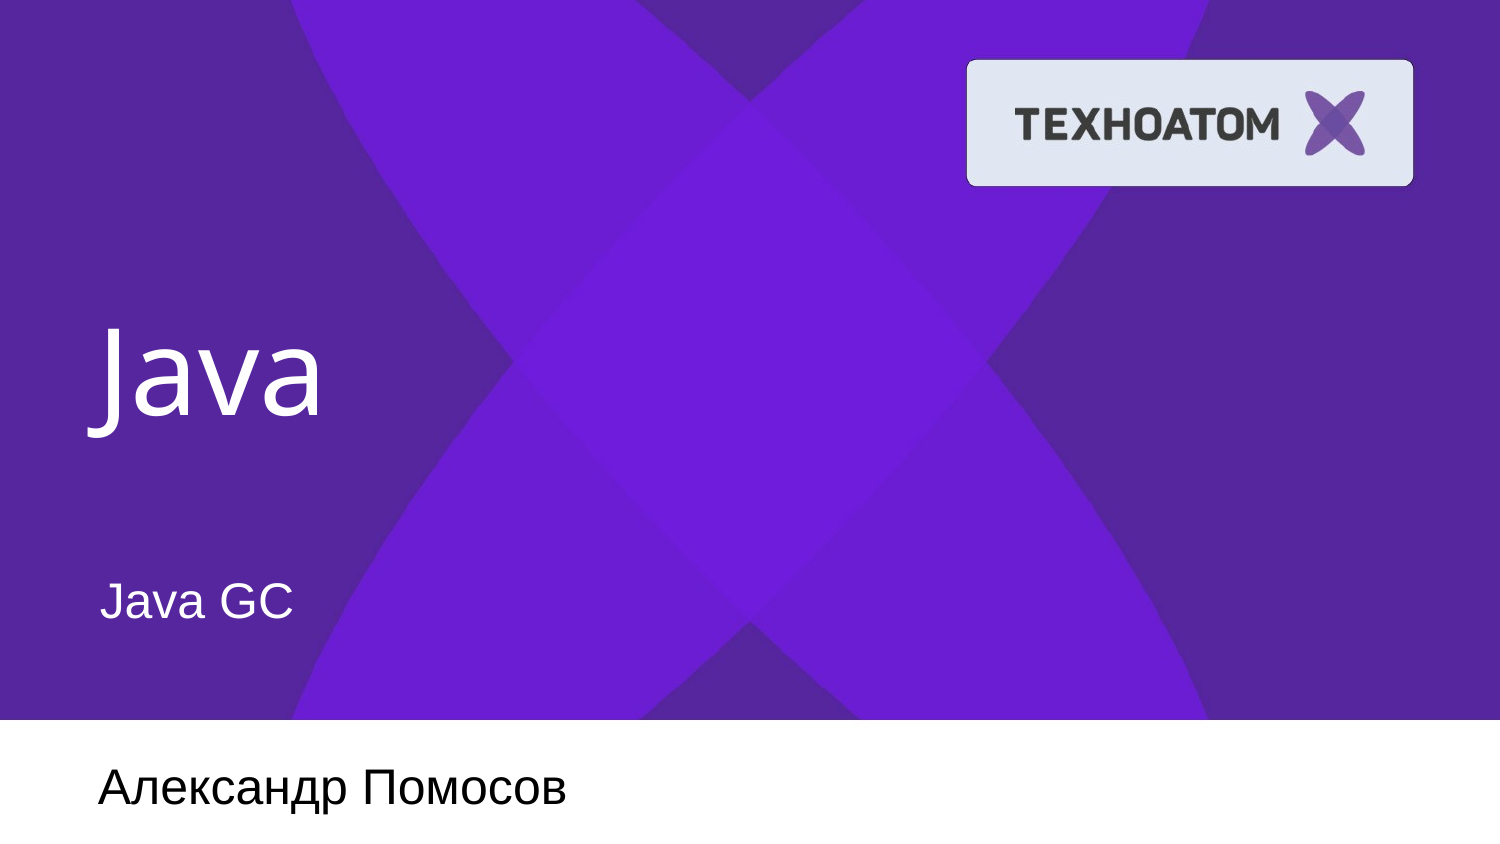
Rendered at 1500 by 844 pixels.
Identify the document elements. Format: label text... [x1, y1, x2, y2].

text_box Java GC [84, 560, 1140, 636]
text_box Java [83, 234, 1106, 500]
picture [0, 0, 1500, 844]
text_box Александр Помосов [83, 746, 798, 822]
